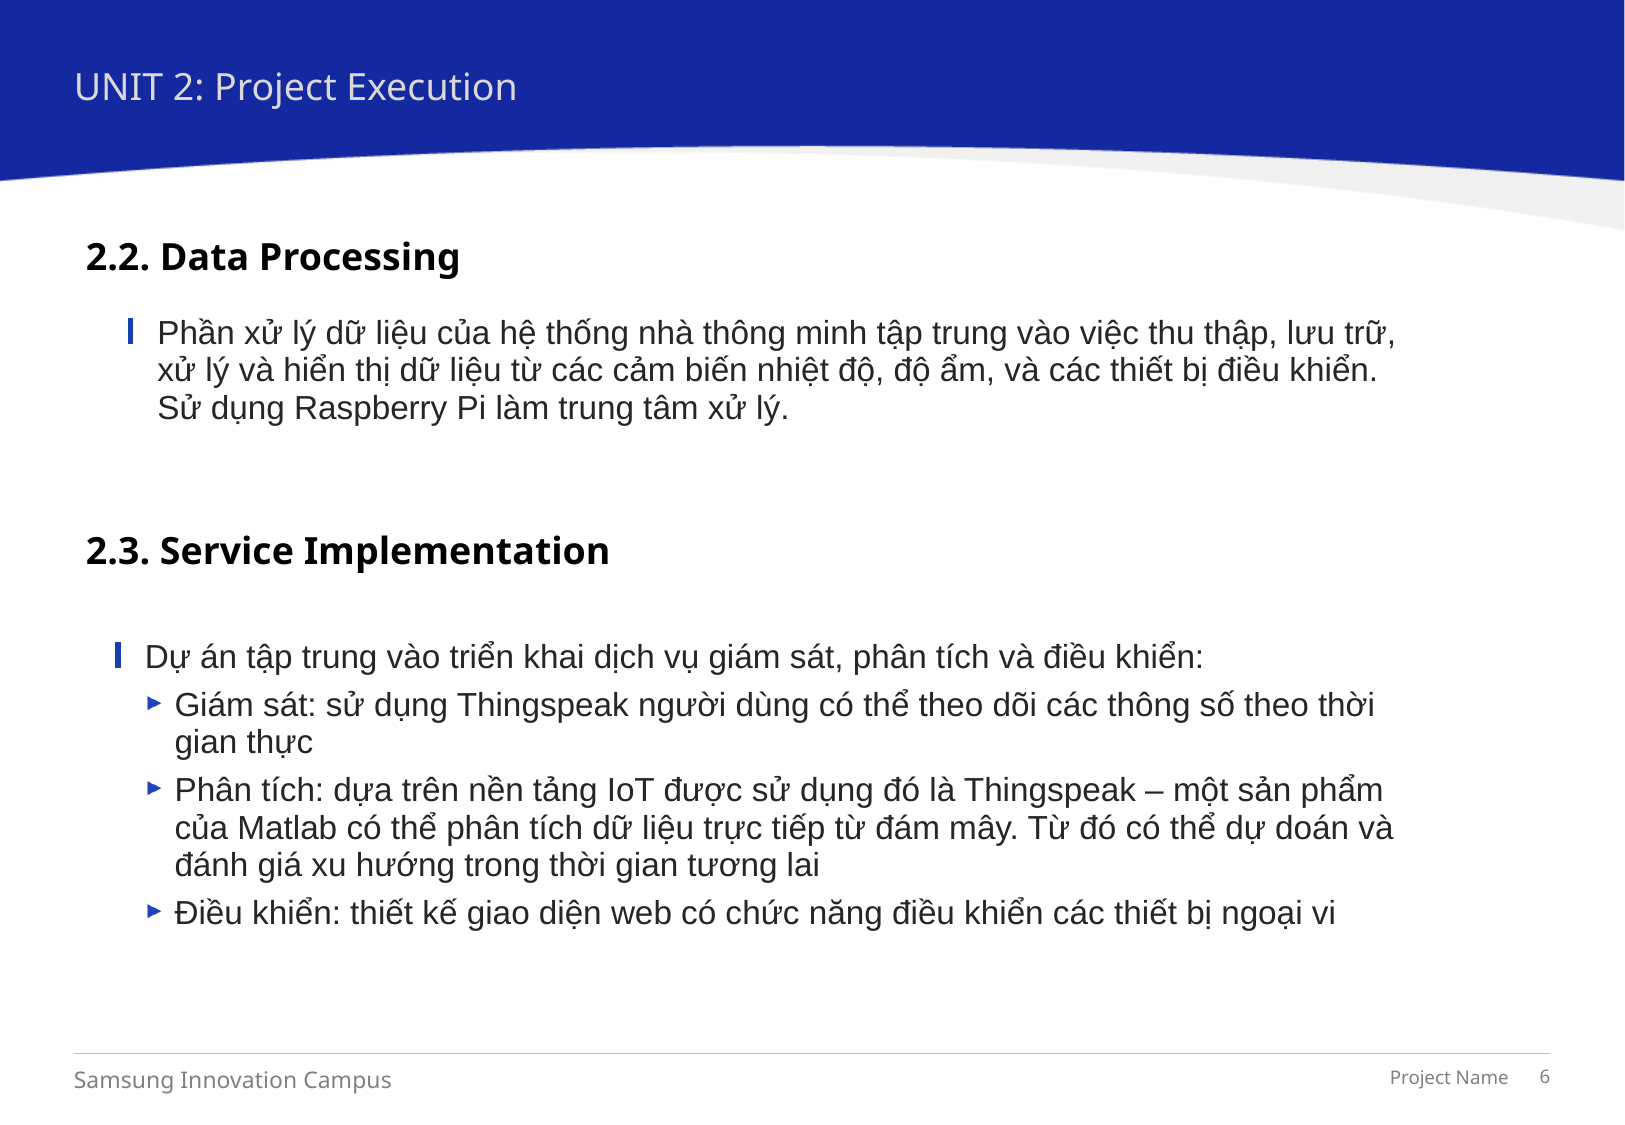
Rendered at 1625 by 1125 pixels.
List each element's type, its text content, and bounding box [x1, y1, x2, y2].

list Phần xử lý dữ liệu của hệ thống nhà thông minh tập trung vào việc thu thập, lưu trữ, xử lý và hiển thị dữ liệu từ các cảm biến nhiệt độ, độ ẩm, và các thiết bị điều khiển. Sử dụng Raspberry Pi làm trung tâm xử lý. [128, 313, 1401, 493]
list 2.2. Data Processing [85, 233, 1208, 279]
list UNIT 2: Project Execution [73, 63, 1314, 109]
picture [0, 0, 1625, 1125]
text_box 2.3. Service Implementation [85, 527, 1208, 574]
text_box Dự án tập trung vào triển khai dịch vụ giám sát, phân tích và điều khiển: Giám sát: sử dụng Thingspeak người dùng có thể theo dõi các thông số theo thời gian thực Phân tích: dựa trên nền tảng IoT được sử dụng đó là Thingspeak – một sản phẩm của Matlab có thể phân tích dữ liệu trực tiếp từ đám mây. Từ đó có thể dự doán và đánh giá xu hướng trong thời gian tương lai Điều khiển: thiết kế giao diện web có chức năng điều khiển các thiết bị ngoại vi [115, 637, 1438, 946]
